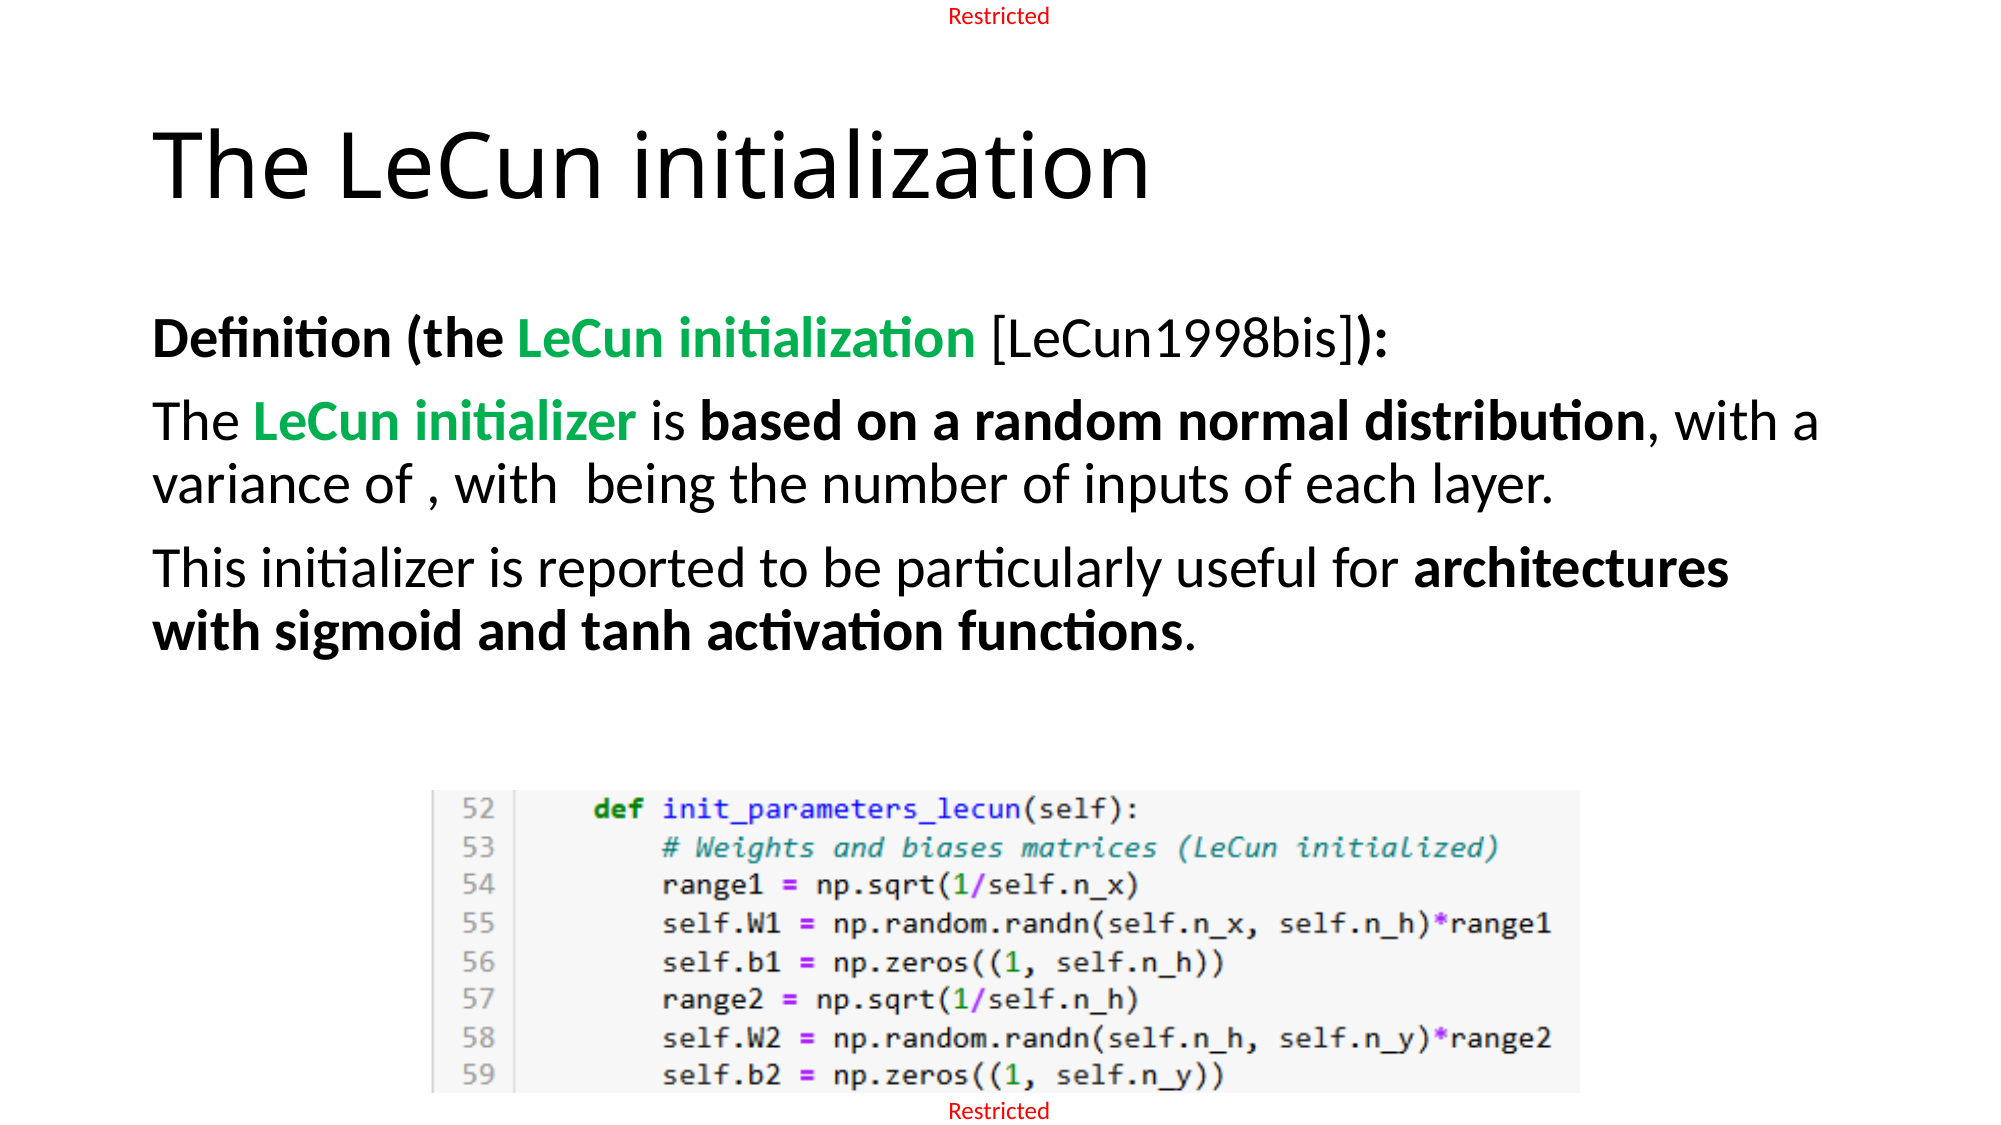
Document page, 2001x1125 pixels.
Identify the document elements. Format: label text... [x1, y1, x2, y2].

title The LeCun initialization [137, 59, 1863, 278]
picture [419, 790, 1580, 1093]
